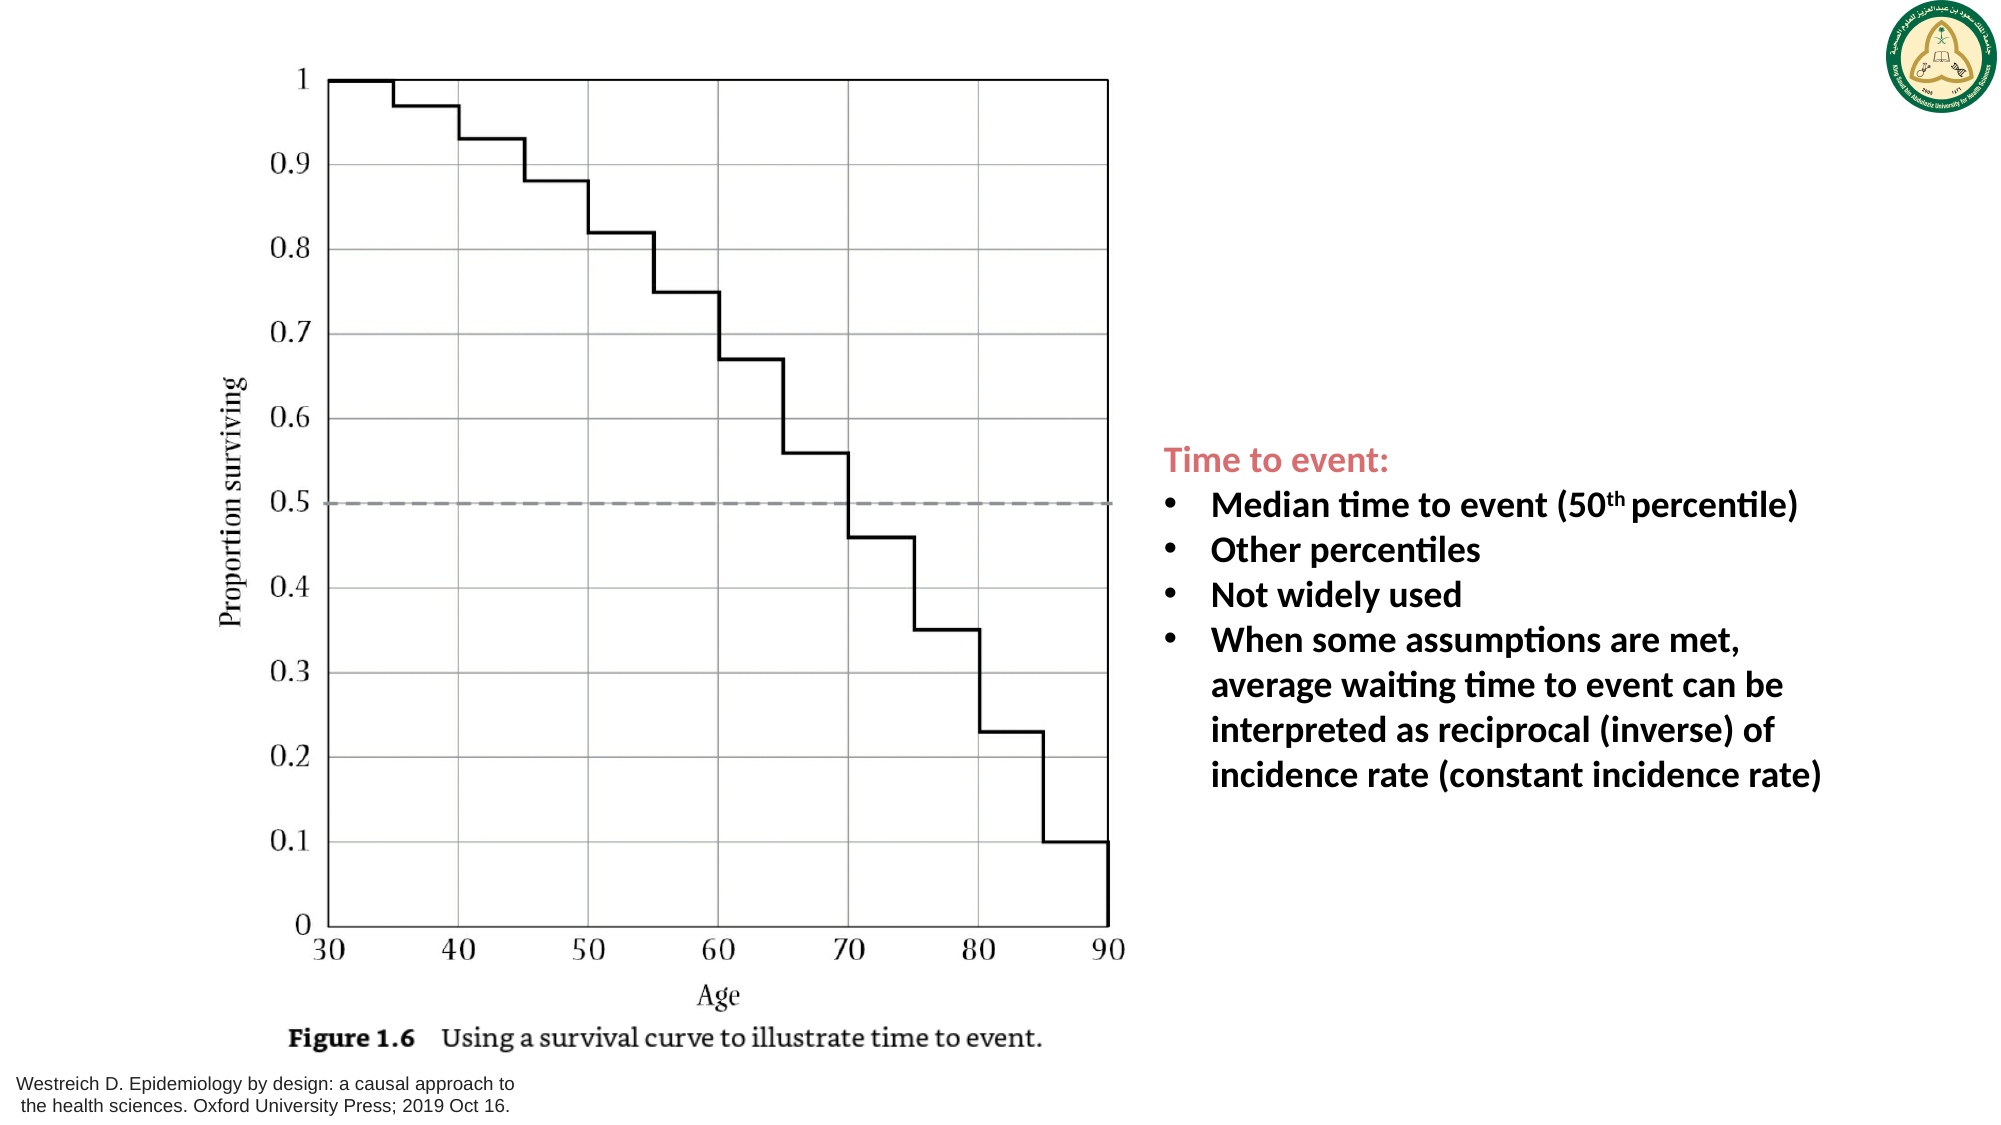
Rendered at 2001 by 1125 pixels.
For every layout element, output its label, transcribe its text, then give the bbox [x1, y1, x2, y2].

picture [208, 61, 1139, 1070]
picture [1886, 0, 1997, 113]
text_box Westreich D. Epidemiology by design: a causal approach to the health sciences. Oxford University Press; 2019 Oct 16. [0, 1064, 531, 1125]
text_box Time to event: Median time to event (50th percentile) Other percentiles Not widely used When some assumptions are met, average waiting time to event can be interpreted as reciprocal (inverse) of incidence rate (constant incidence rate) [1149, 427, 1842, 803]
